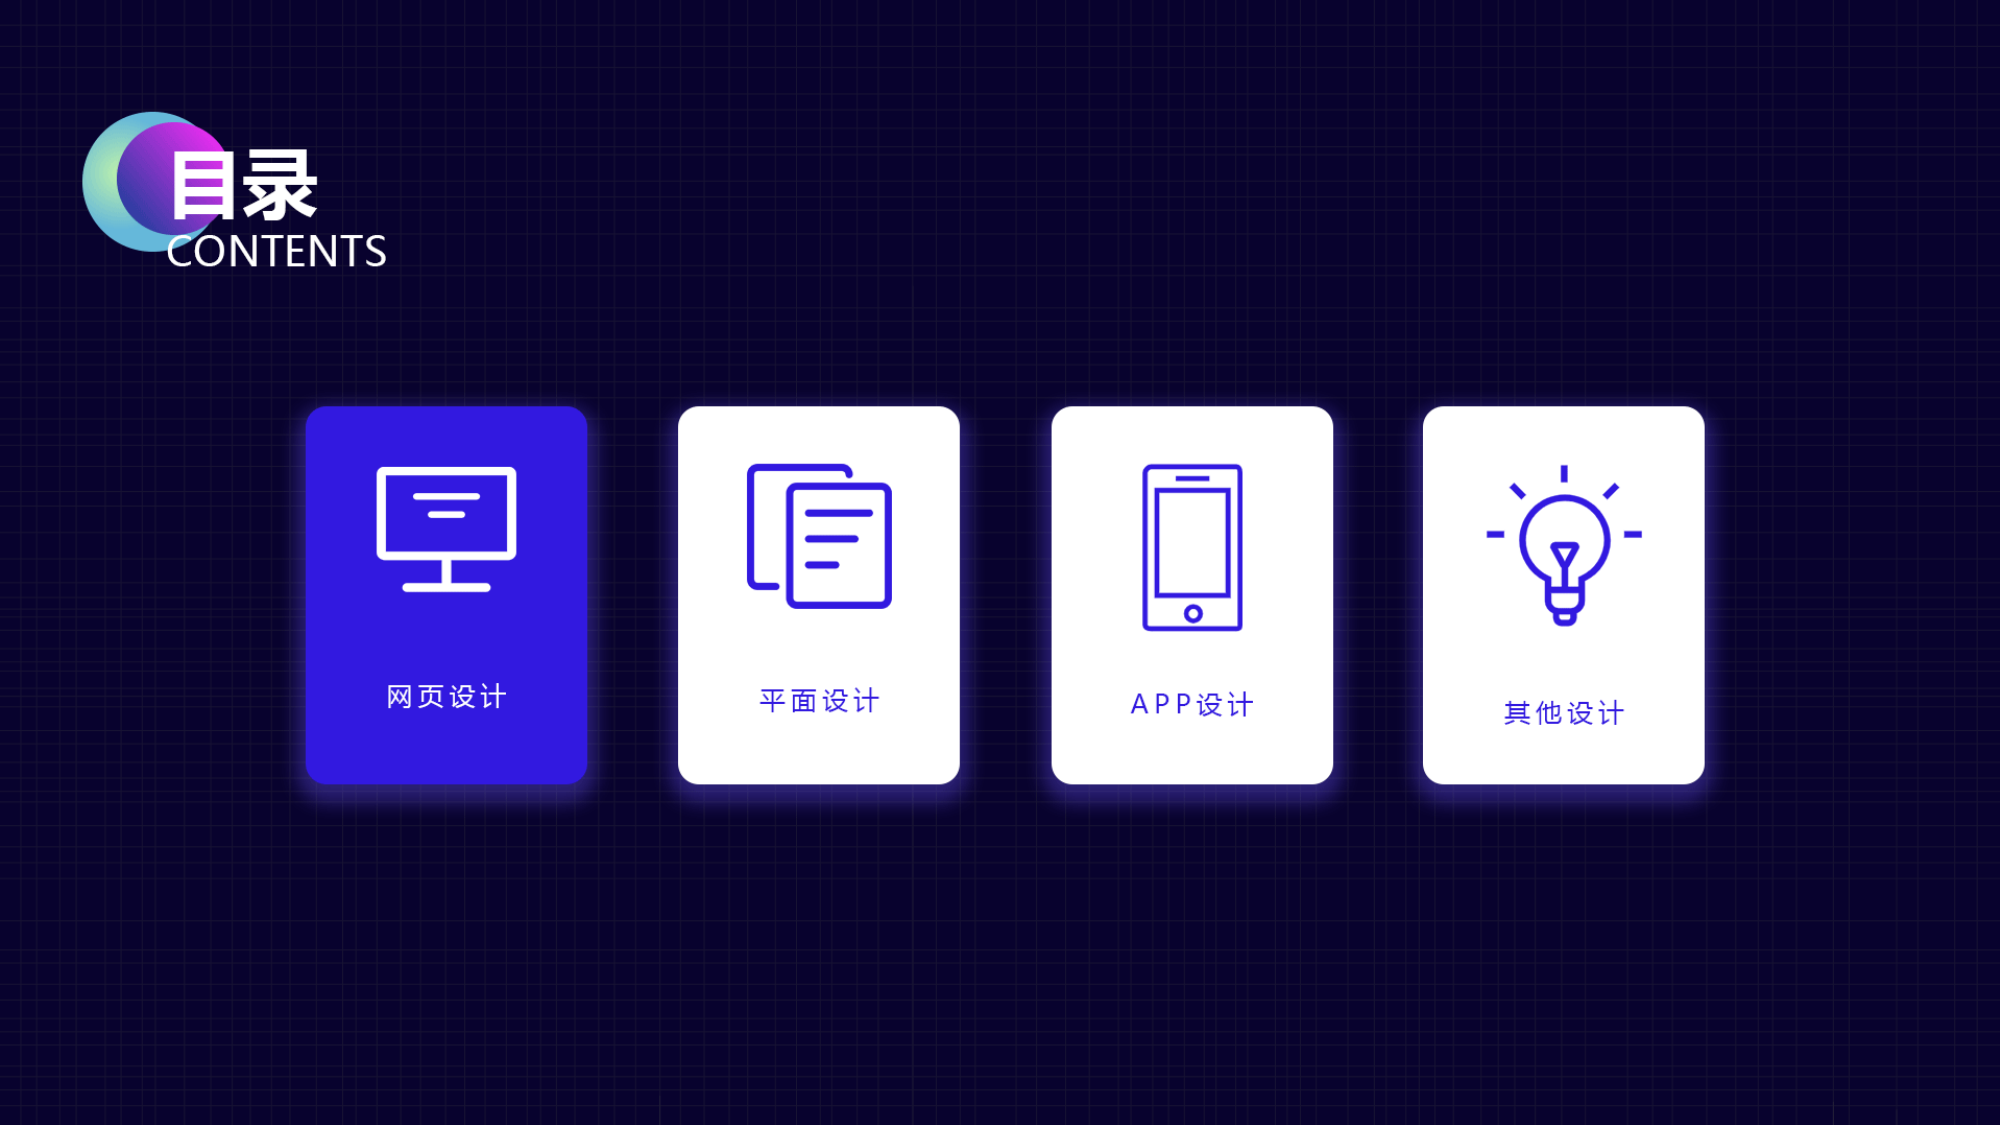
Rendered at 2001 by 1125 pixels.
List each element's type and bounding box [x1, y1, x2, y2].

list [0, 0, 2000, 1125]
